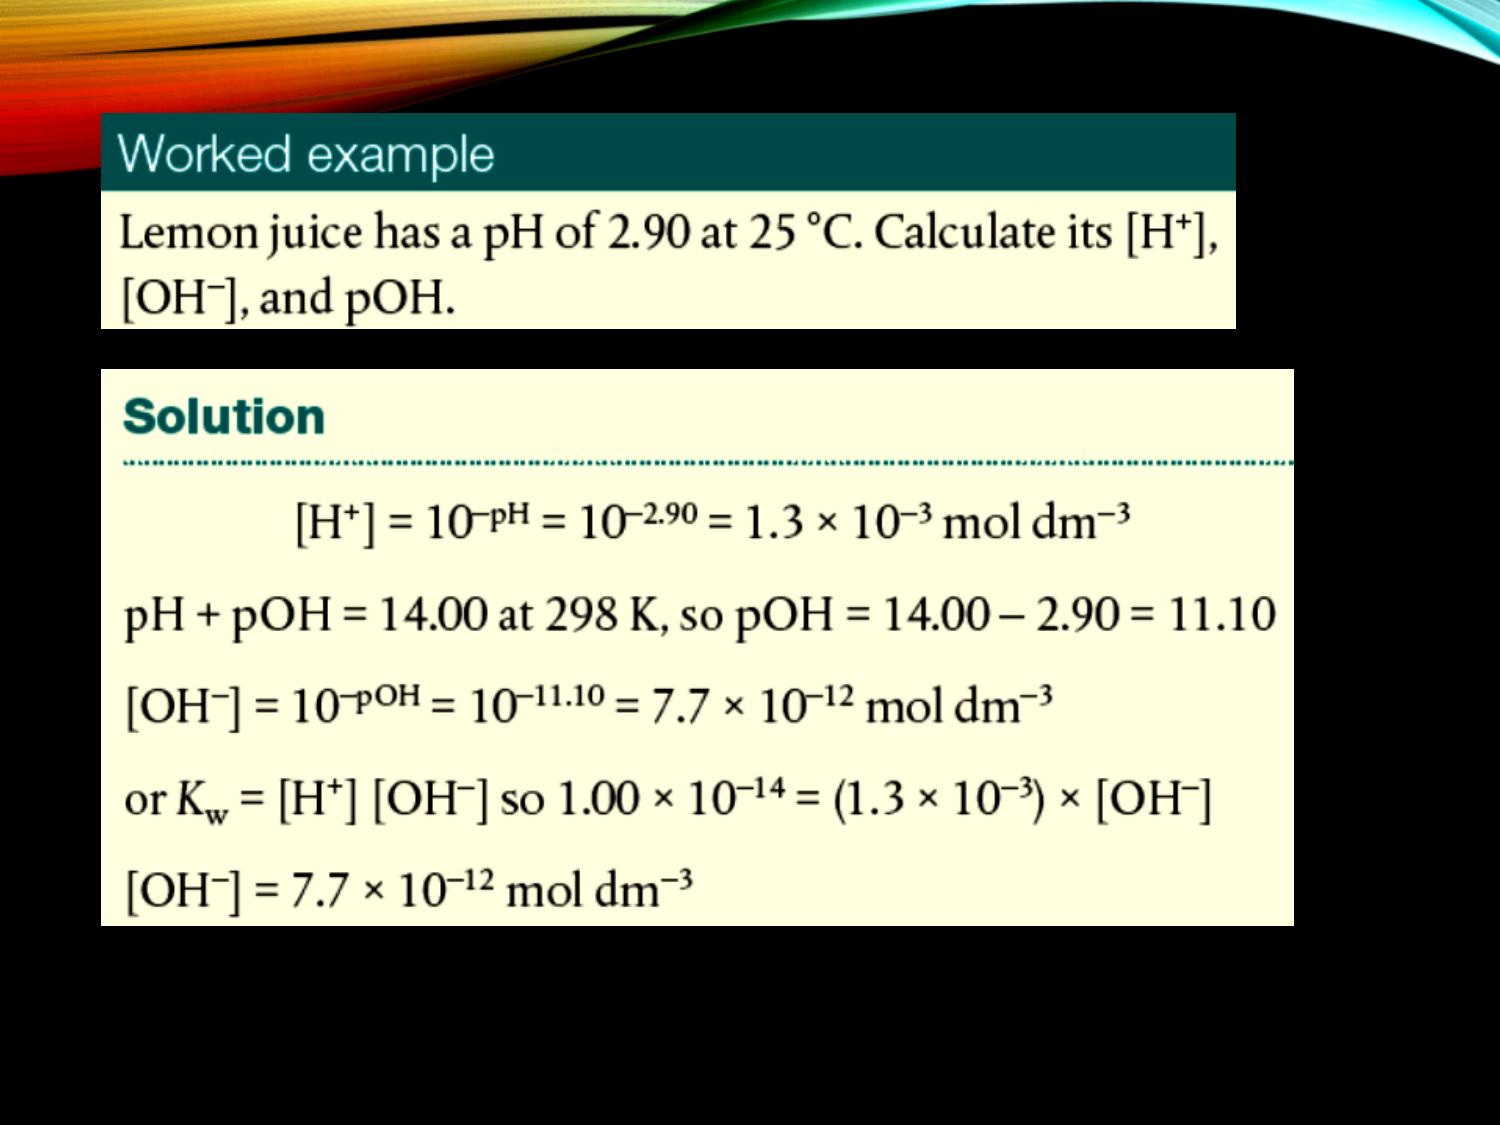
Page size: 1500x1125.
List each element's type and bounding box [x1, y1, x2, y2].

picture [0, 0, 1500, 329]
picture [101, 369, 1295, 927]
